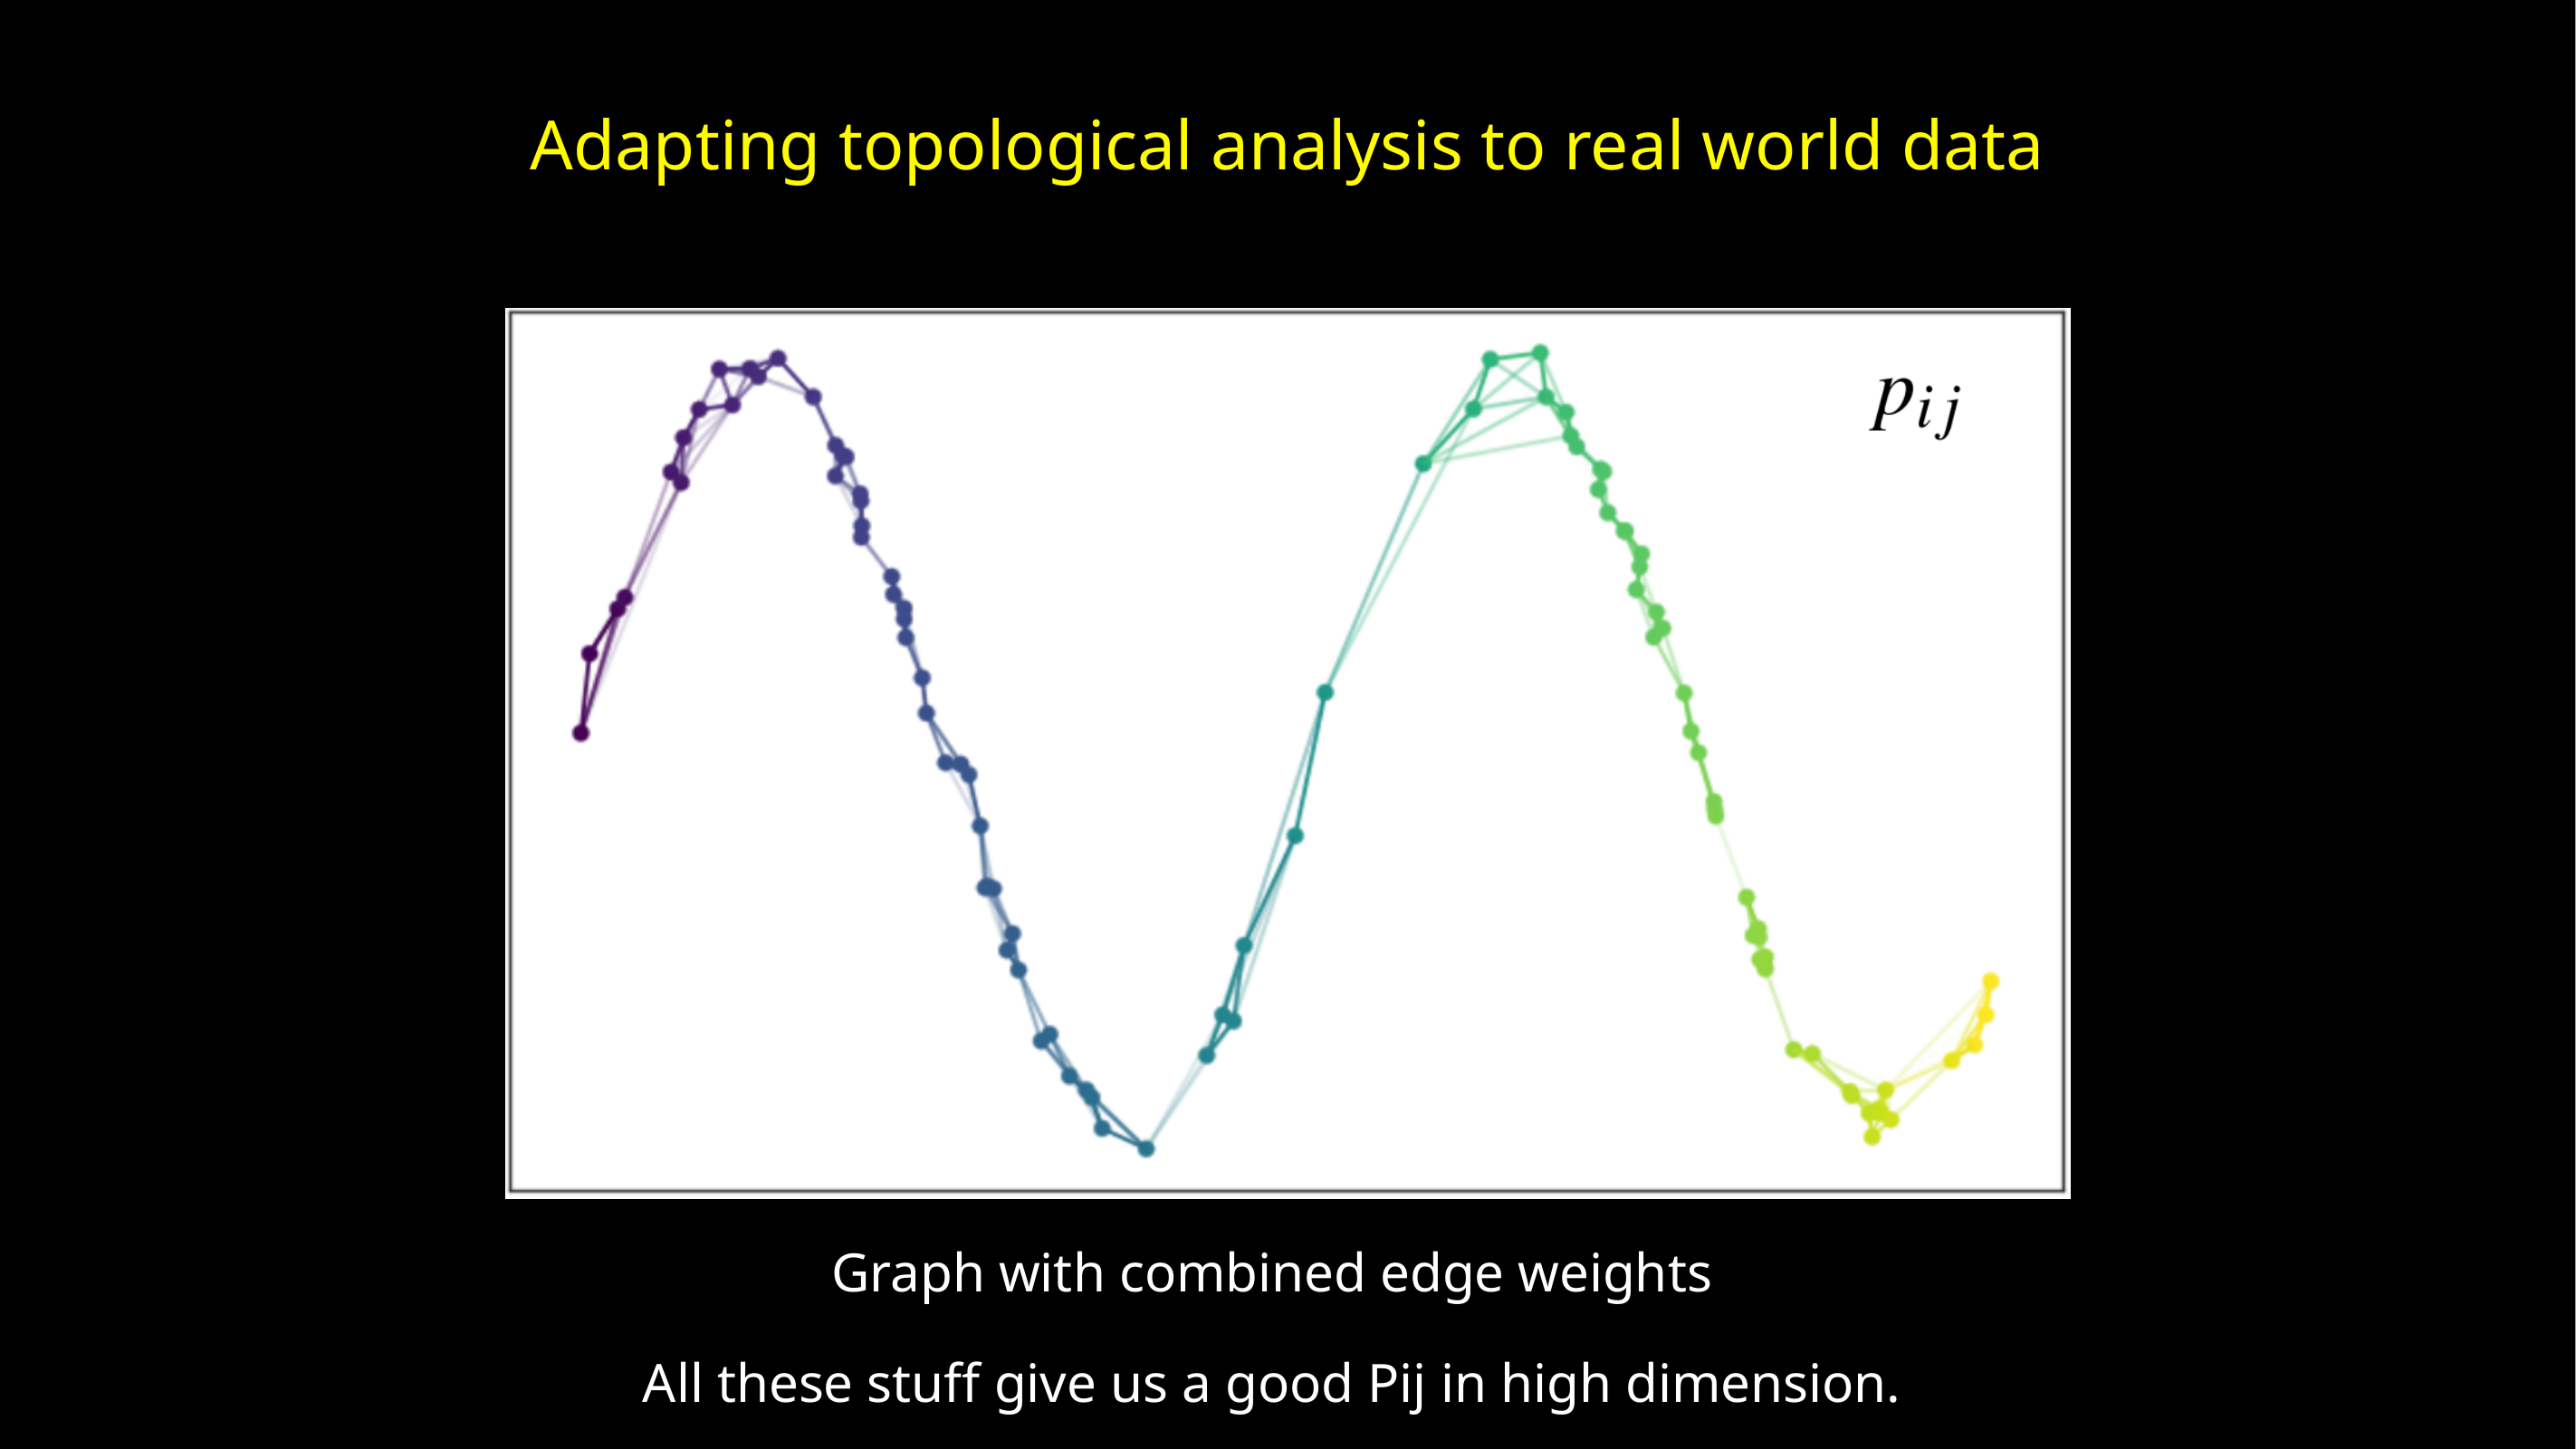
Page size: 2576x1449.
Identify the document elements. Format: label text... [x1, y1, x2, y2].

text_box Adapting topological analysis to real world data [522, 93, 2054, 191]
text_box Graph with combined edge weights [627, 1232, 1916, 1309]
picture [504, 308, 2071, 1199]
text_box All these stuff give us a good Pij in high dimension. [627, 1342, 1916, 1420]
